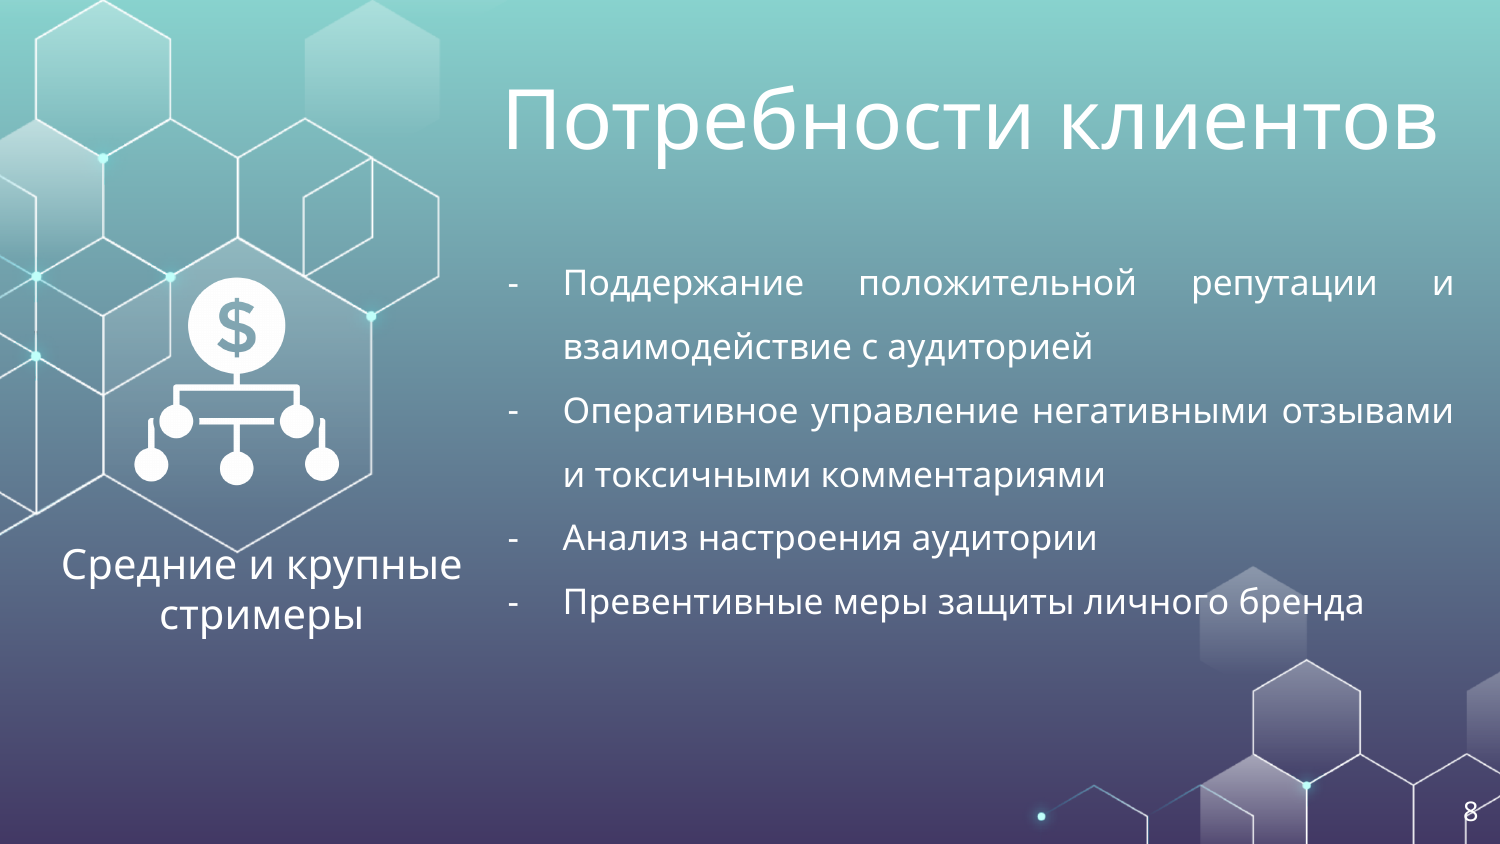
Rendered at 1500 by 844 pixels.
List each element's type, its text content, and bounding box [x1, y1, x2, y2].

title Потребности клиентов [513, 58, 1500, 182]
title Поддержание положительной репутации и взаимодействие с аудиторией Оперативное управление негативными отзывами и токсичными комментариями Анализ настроения аудитории Превентивные меры защиты личного бренда [513, 224, 1471, 506]
slide_number 8 [1403, 779, 1494, 844]
picture [1003, 566, 1500, 844]
title Средние и крупные стримеры [16, 600, 507, 653]
picture [0, 0, 508, 592]
